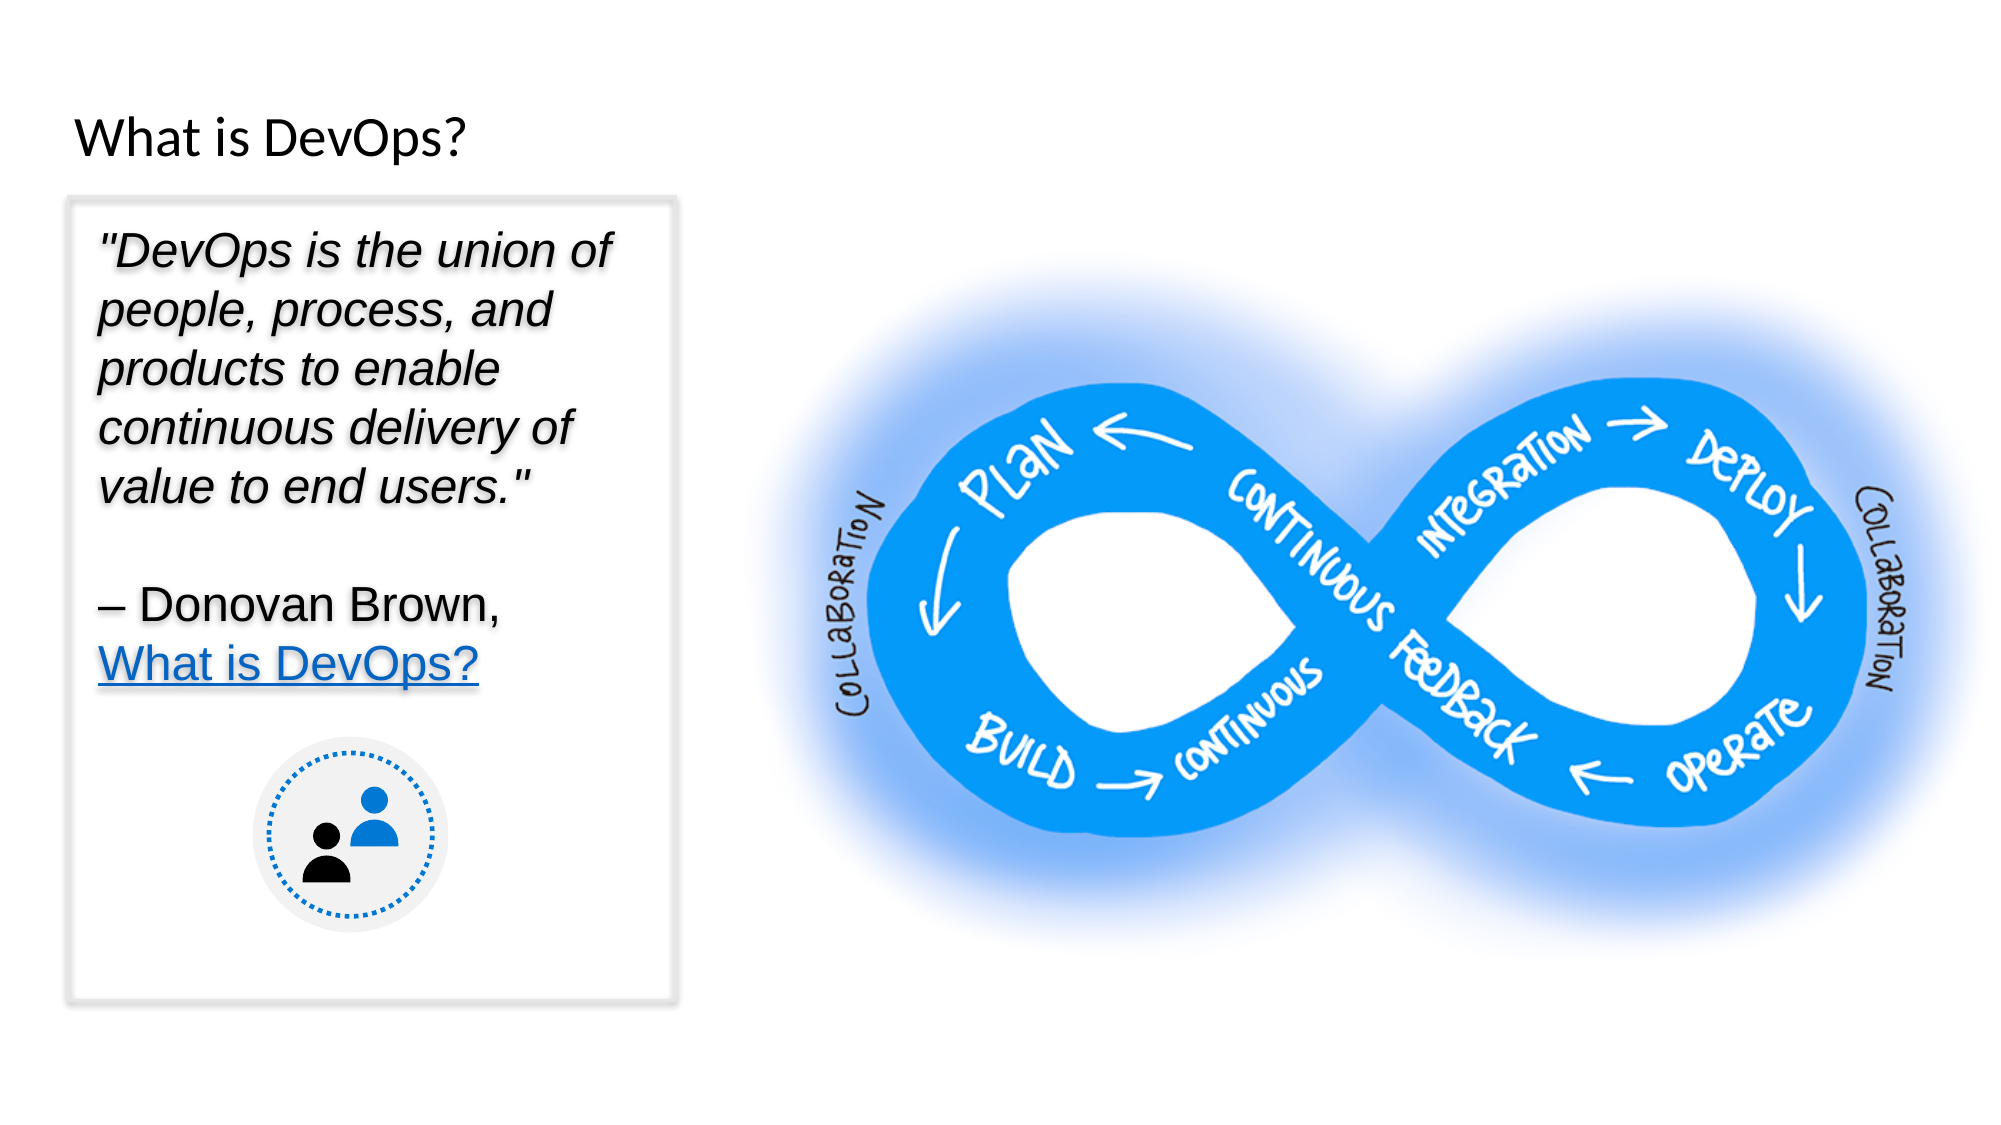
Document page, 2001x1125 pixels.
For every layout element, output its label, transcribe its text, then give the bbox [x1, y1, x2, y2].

text_box "DevOps is the union of people, process, and products to enable continuous delivery of value to end users." – Donovan Brown, What is DevOps? [68, 196, 676, 1002]
picture [744, 239, 2000, 959]
picture [252, 736, 449, 933]
title What is DevOps? [74, 101, 1930, 168]
